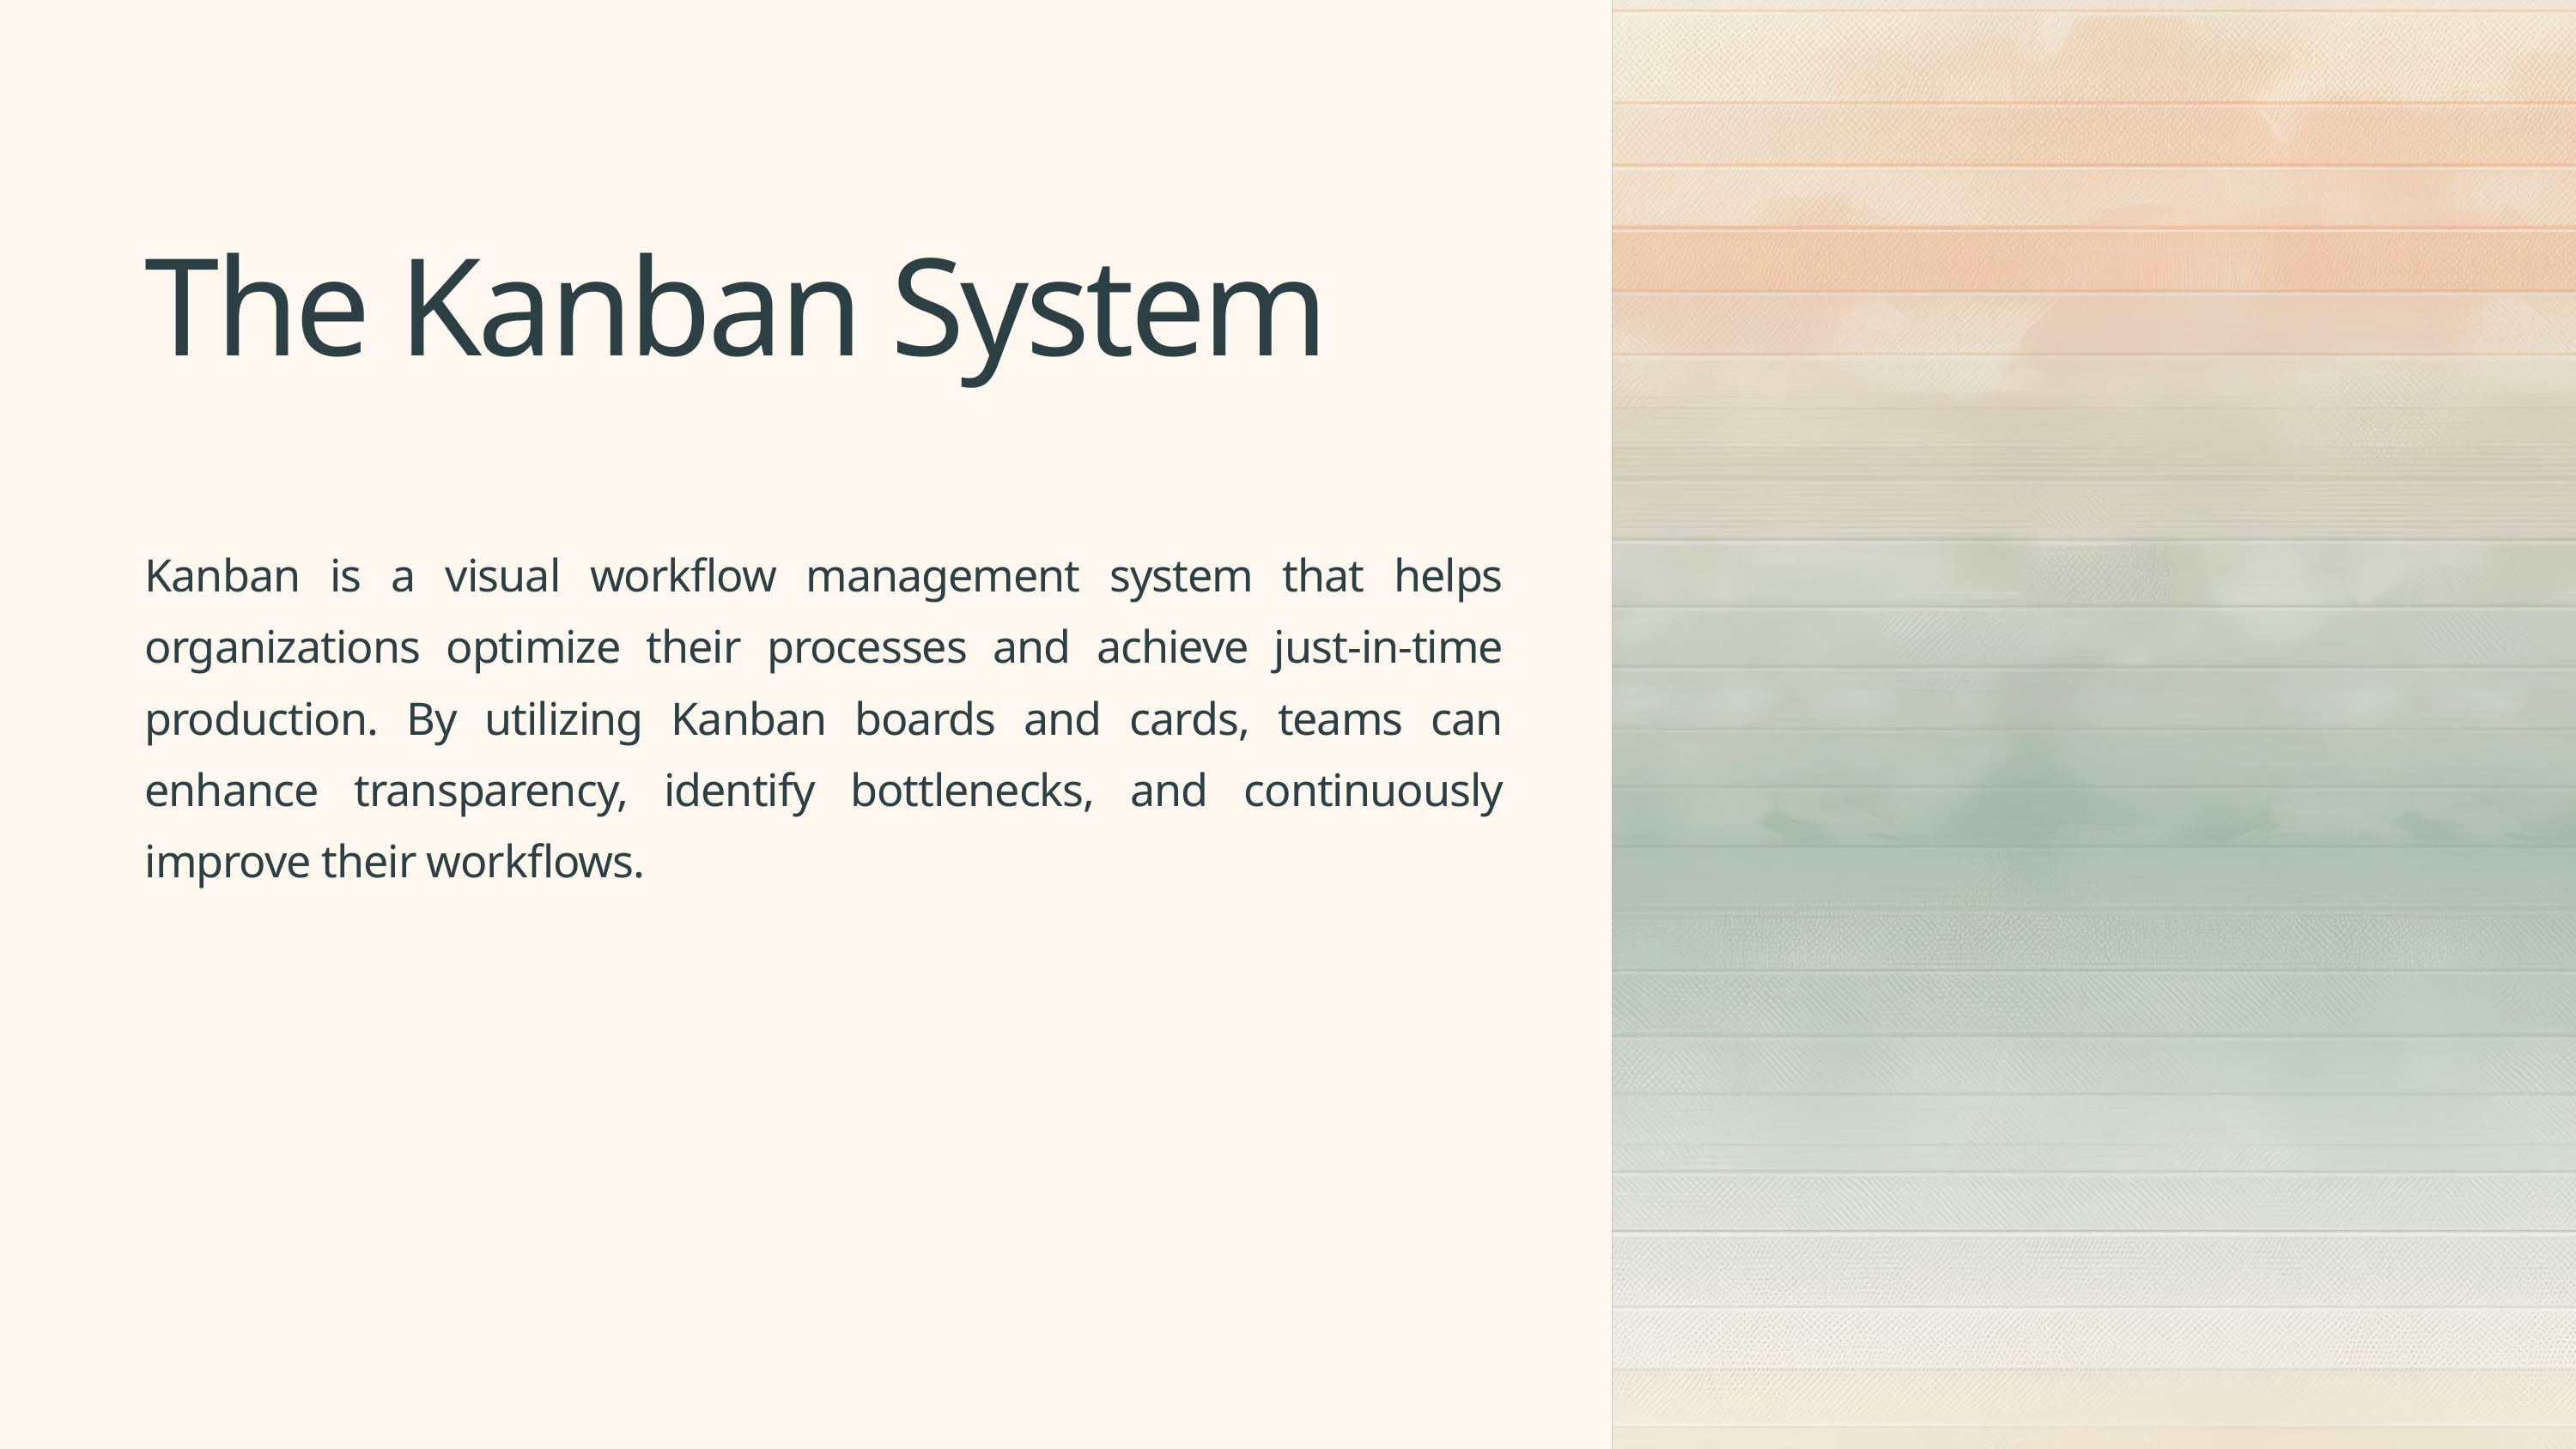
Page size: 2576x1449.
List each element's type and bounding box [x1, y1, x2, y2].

text_box [0, 0, 2576, 1449]
